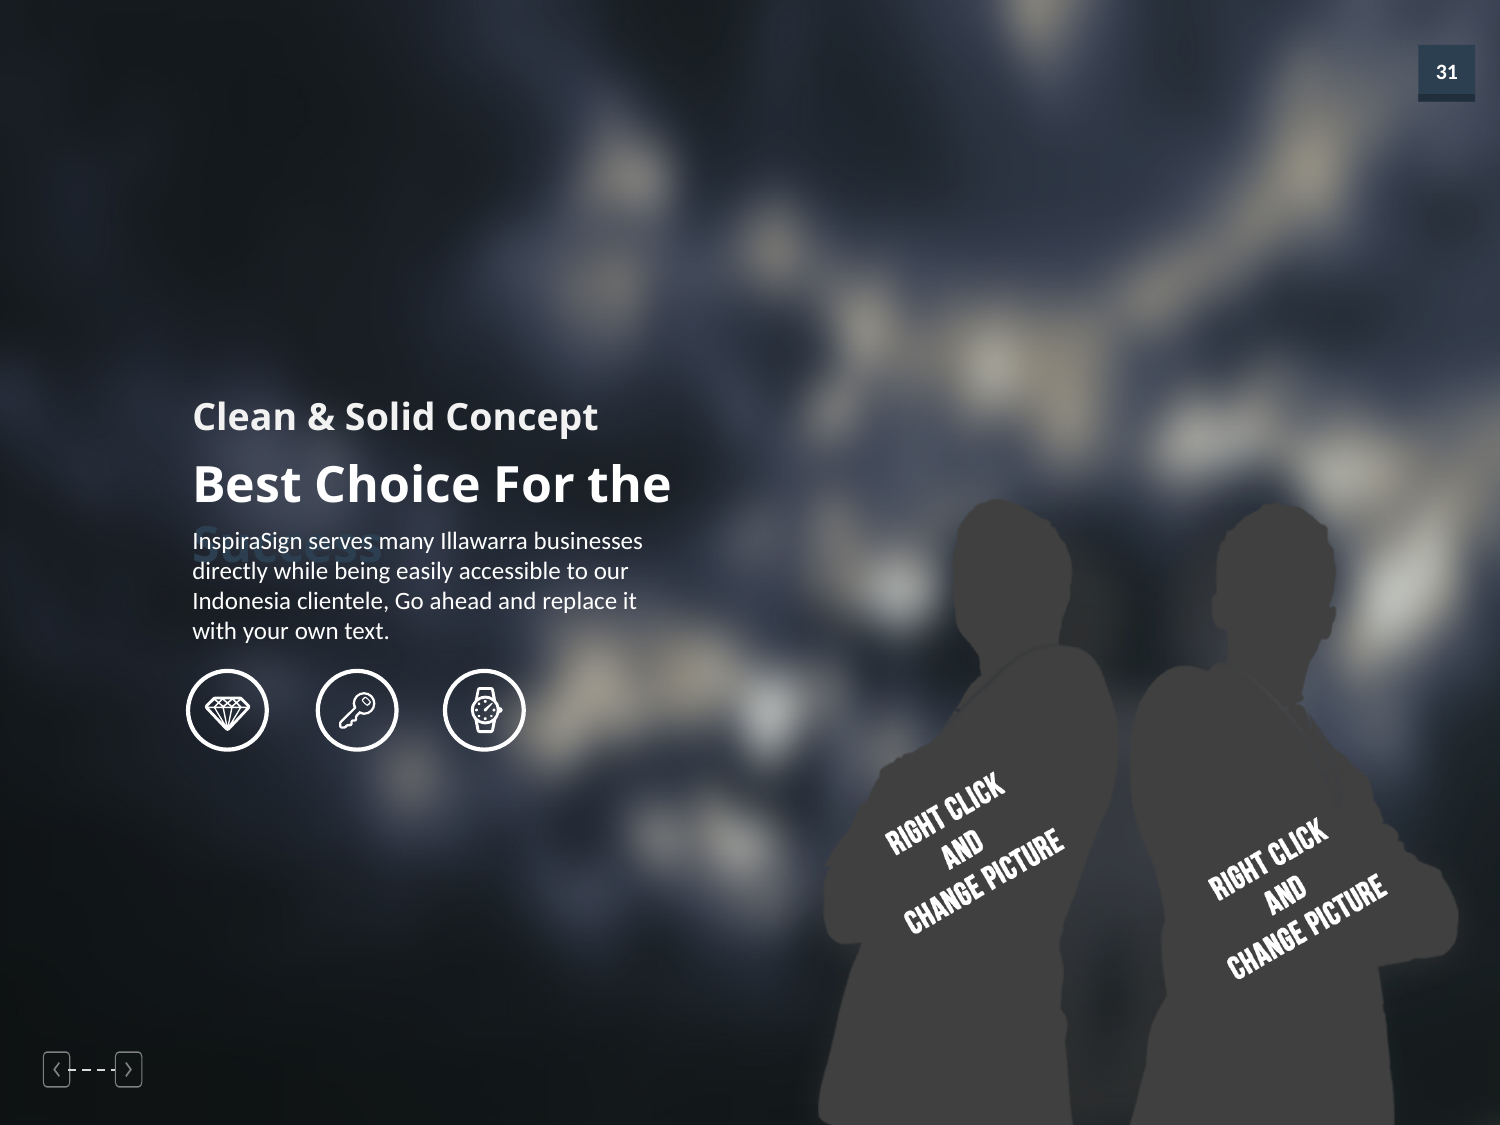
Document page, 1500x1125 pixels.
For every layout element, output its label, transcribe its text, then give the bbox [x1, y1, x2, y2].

text_box InspiraSign serves many Illawarra businesses directly while being easily accessible to our Indonesia clientele, Go ahead and replace it with your own text. [177, 517, 699, 652]
text_box Best Choice For the Success [177, 444, 792, 580]
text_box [339, 692, 376, 729]
text_box [186, 669, 268, 751]
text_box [470, 687, 503, 734]
text_box [316, 669, 398, 751]
text_box [204, 696, 251, 731]
text_box [443, 669, 525, 751]
picture [0, 0, 1500, 1125]
text_box Clean & Solid Concept [177, 385, 699, 446]
